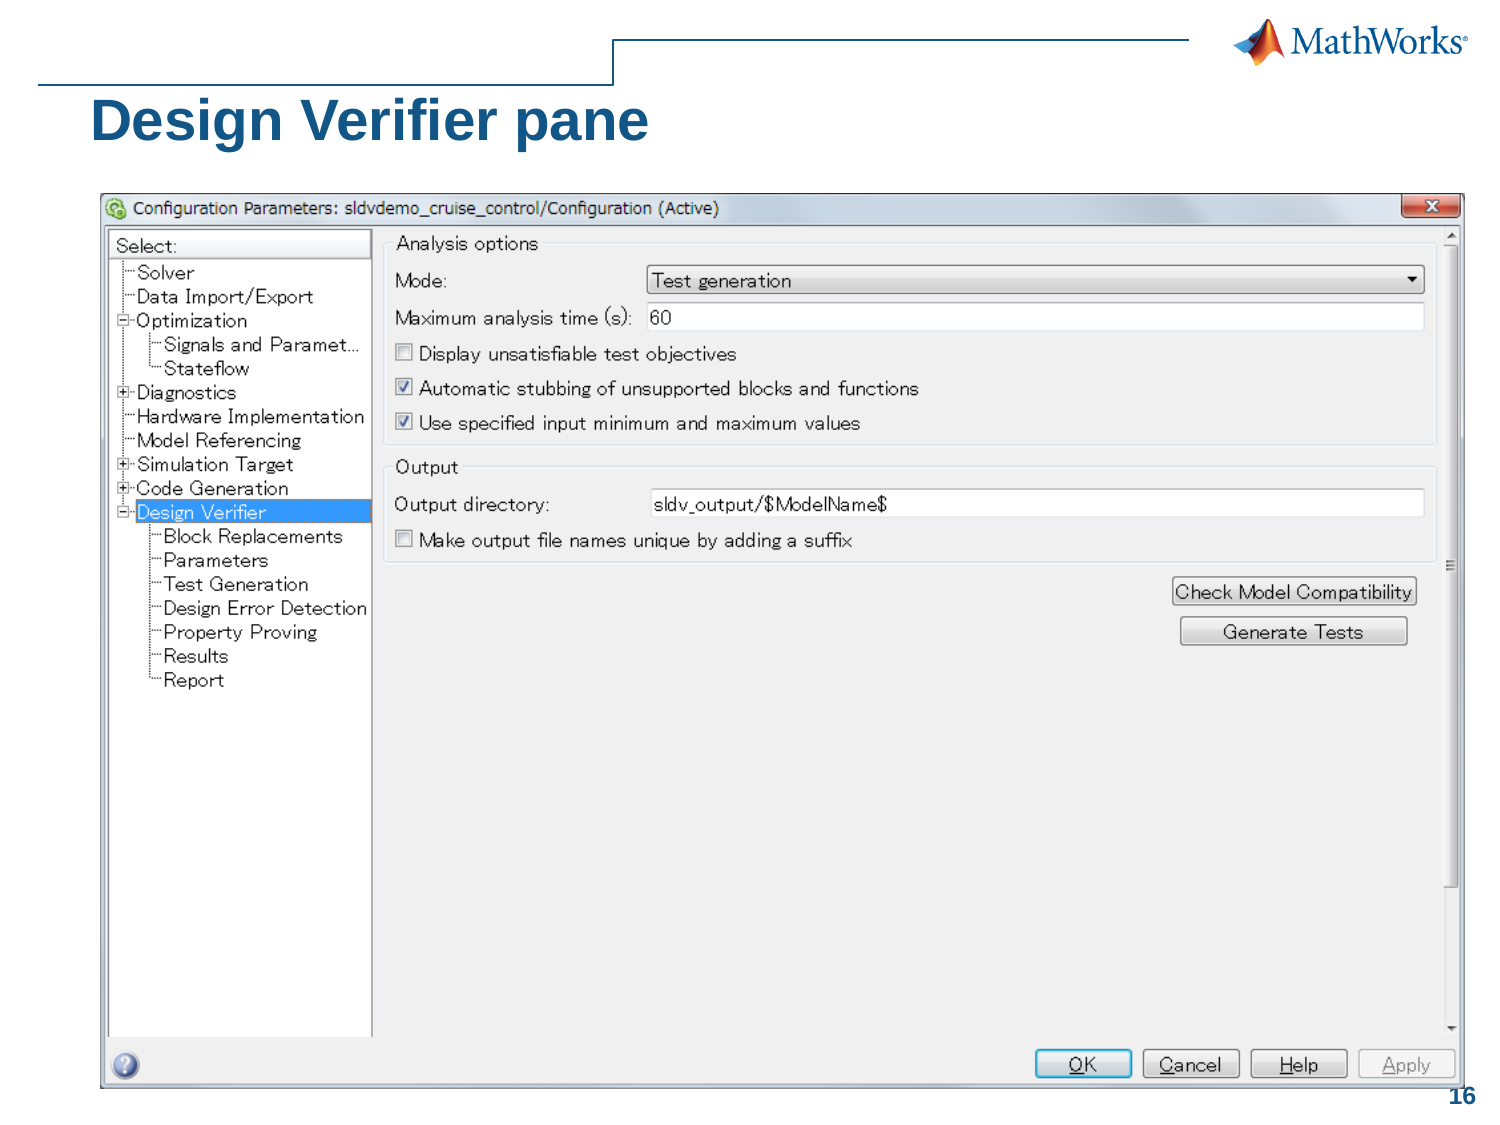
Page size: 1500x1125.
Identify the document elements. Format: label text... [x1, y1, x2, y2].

title Design Verifier pane [75, 75, 1400, 238]
picture [1226, 7, 1483, 78]
picture [100, 193, 1465, 1089]
